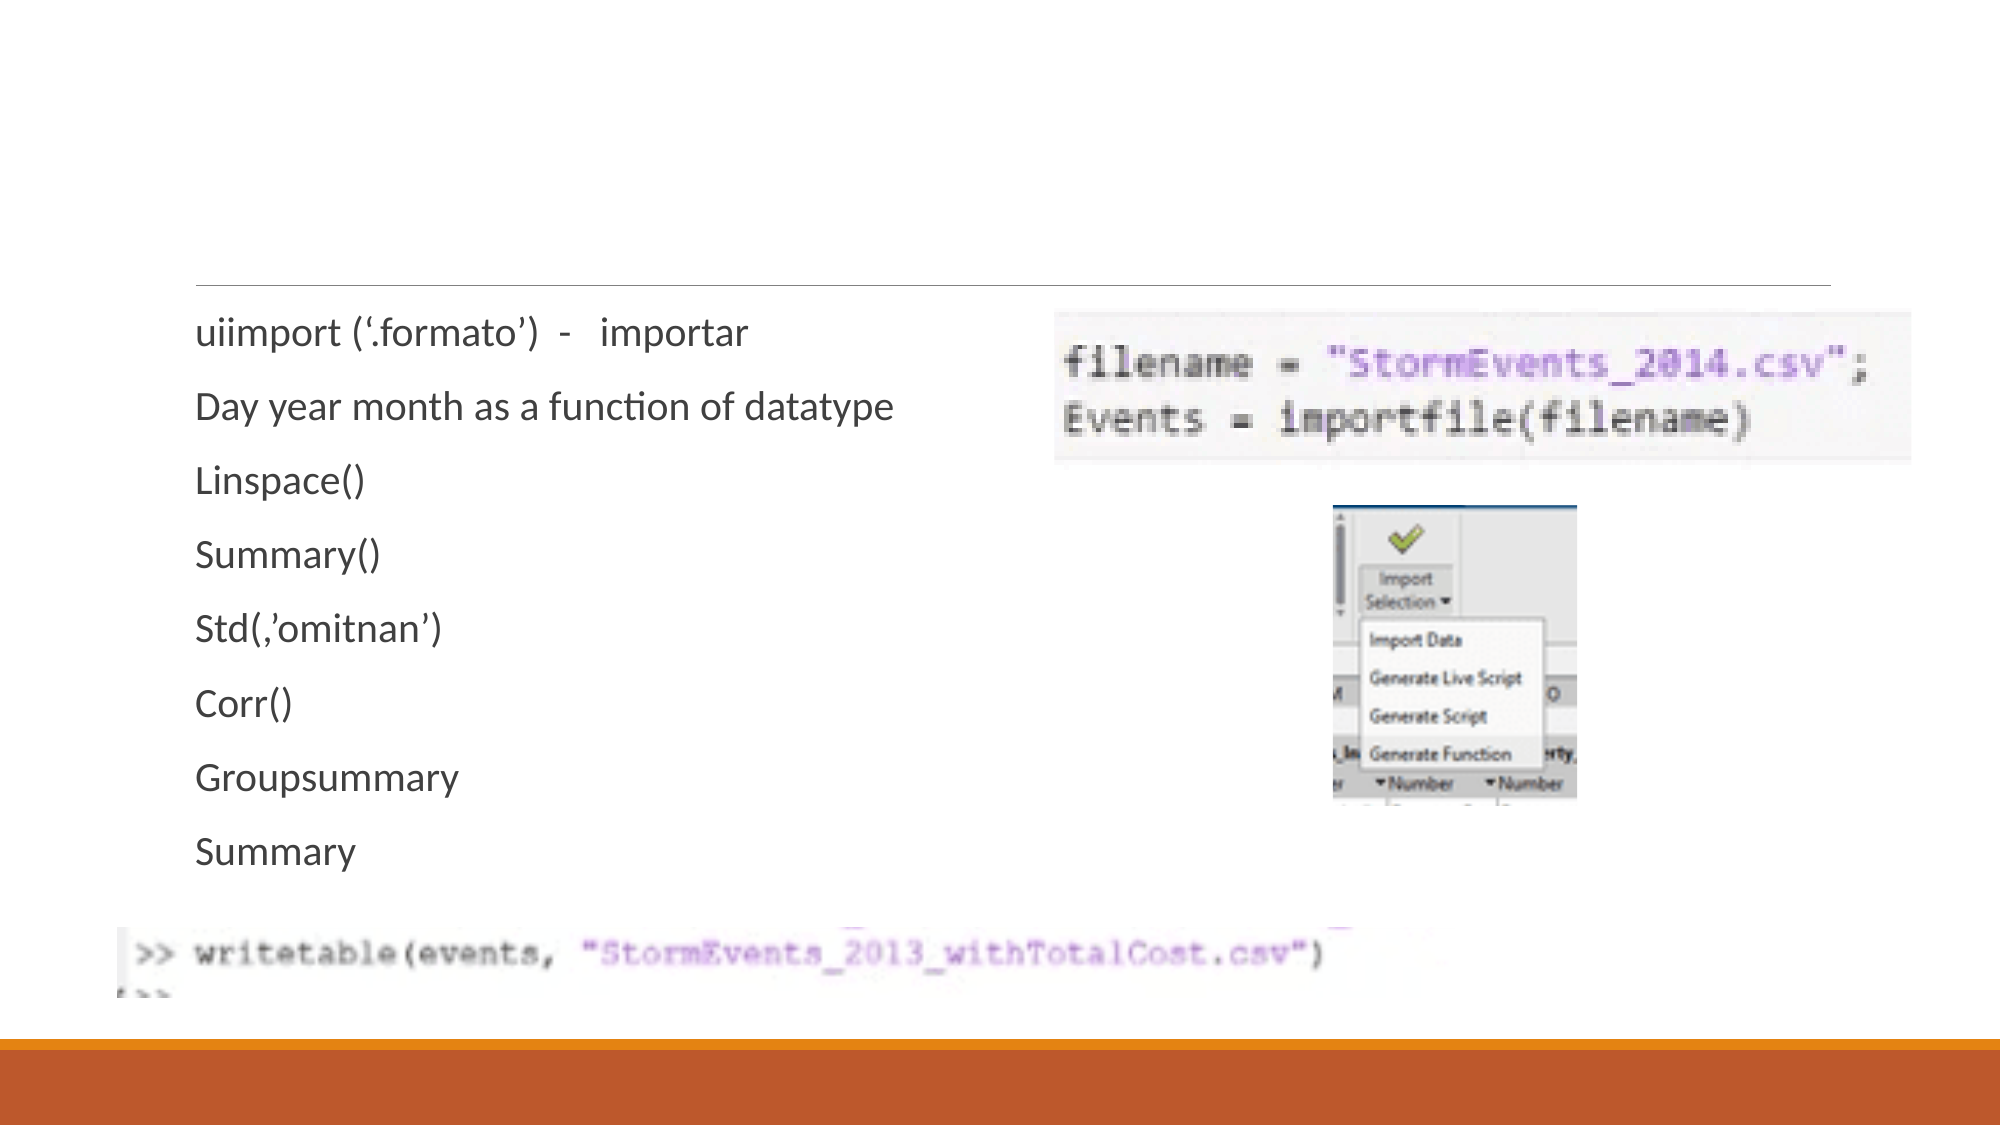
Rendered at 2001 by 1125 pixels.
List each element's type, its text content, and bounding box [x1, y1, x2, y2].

picture [117, 927, 1456, 999]
list uiimport (‘.formato’) - importar Day year month as a function of datatype Linspace() Summary() Std(,’omitnan’) Corr() Groupsummary Summary [180, 302, 1830, 963]
picture [1053, 307, 1912, 470]
picture [1332, 505, 1578, 807]
